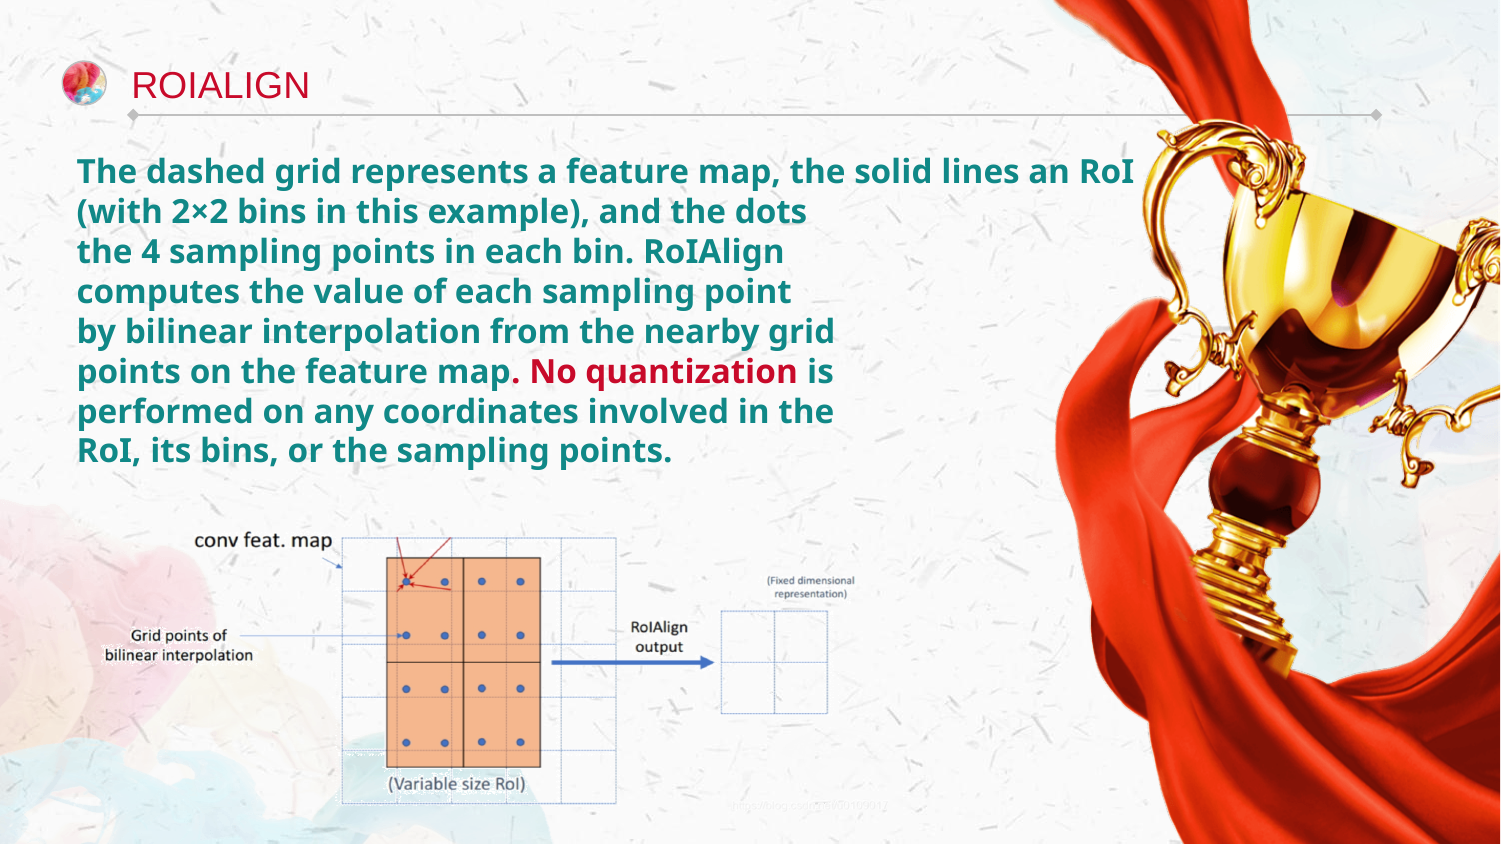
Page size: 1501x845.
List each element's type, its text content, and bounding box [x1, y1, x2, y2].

text_box The dashed grid represents a feature map, the solid lines an RoI (with 2×2 bins in this example), and the dots the 4 sampling points in each bin. RoIAlign computes the value of each sampling point by bilinear interpolation from the nearby grid points on the feature map. No quantization is performed on any coordinates involved in the RoI, its bins, or the sampling points. [76, 150, 1044, 470]
picture [0, 0, 1501, 844]
text_box ROIAlign [131, 61, 430, 124]
